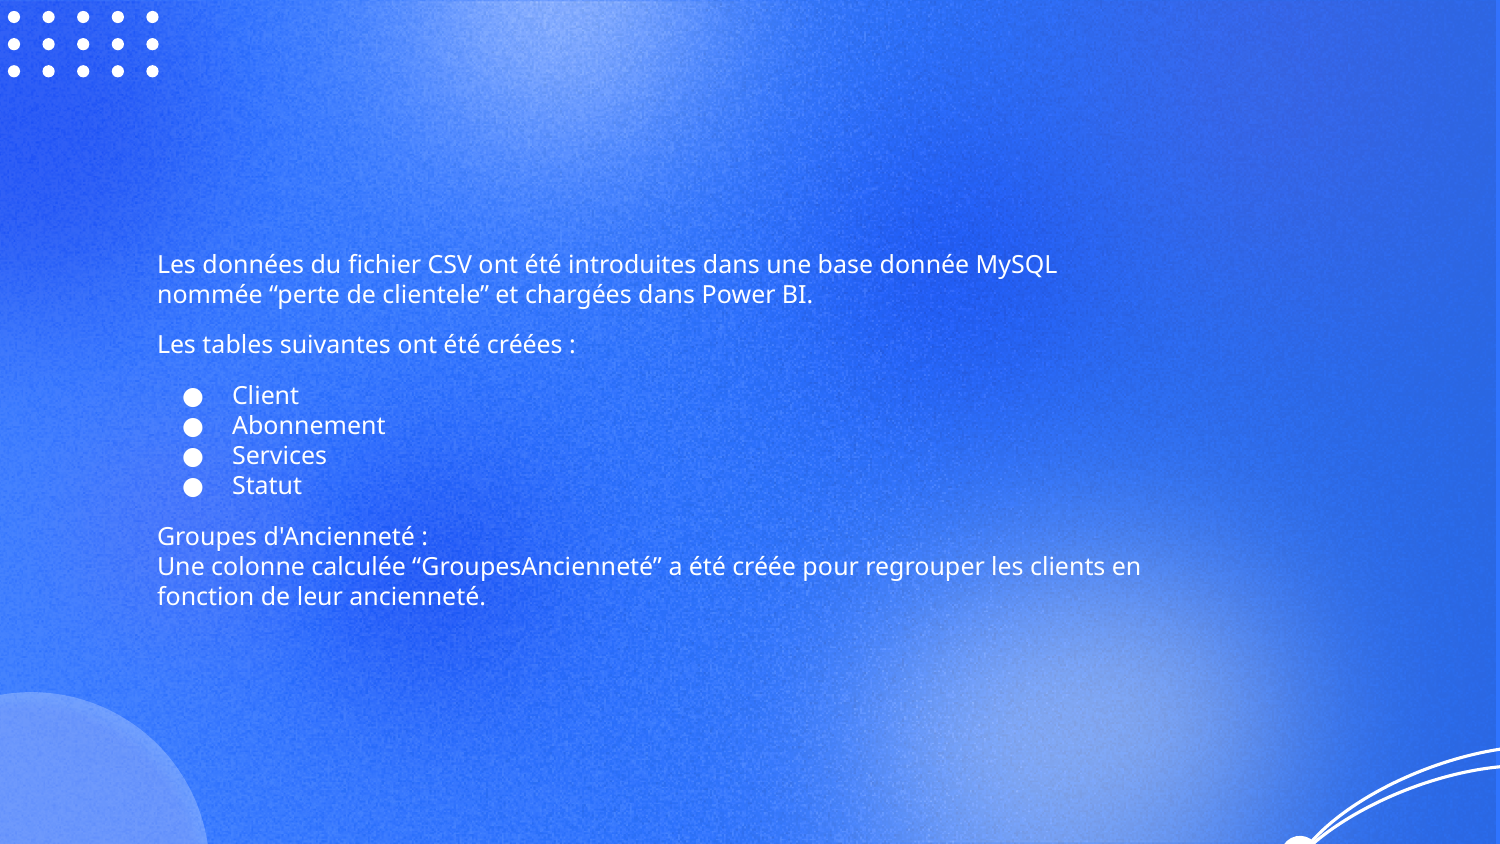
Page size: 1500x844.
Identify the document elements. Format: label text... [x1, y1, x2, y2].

text_box Les données du fichier CSV ont été introduites dans une base donnée MySQL nommée “perte de clientele” et chargées dans Power BI. Les tables suivantes ont été créées : Client Abonnement Services Statut Groupes d'Ancienneté : Une colonne calculée “GroupesAncienneté” a été créée pour regrouper les clients en fonction de leur ancienneté. [142, 233, 1172, 611]
